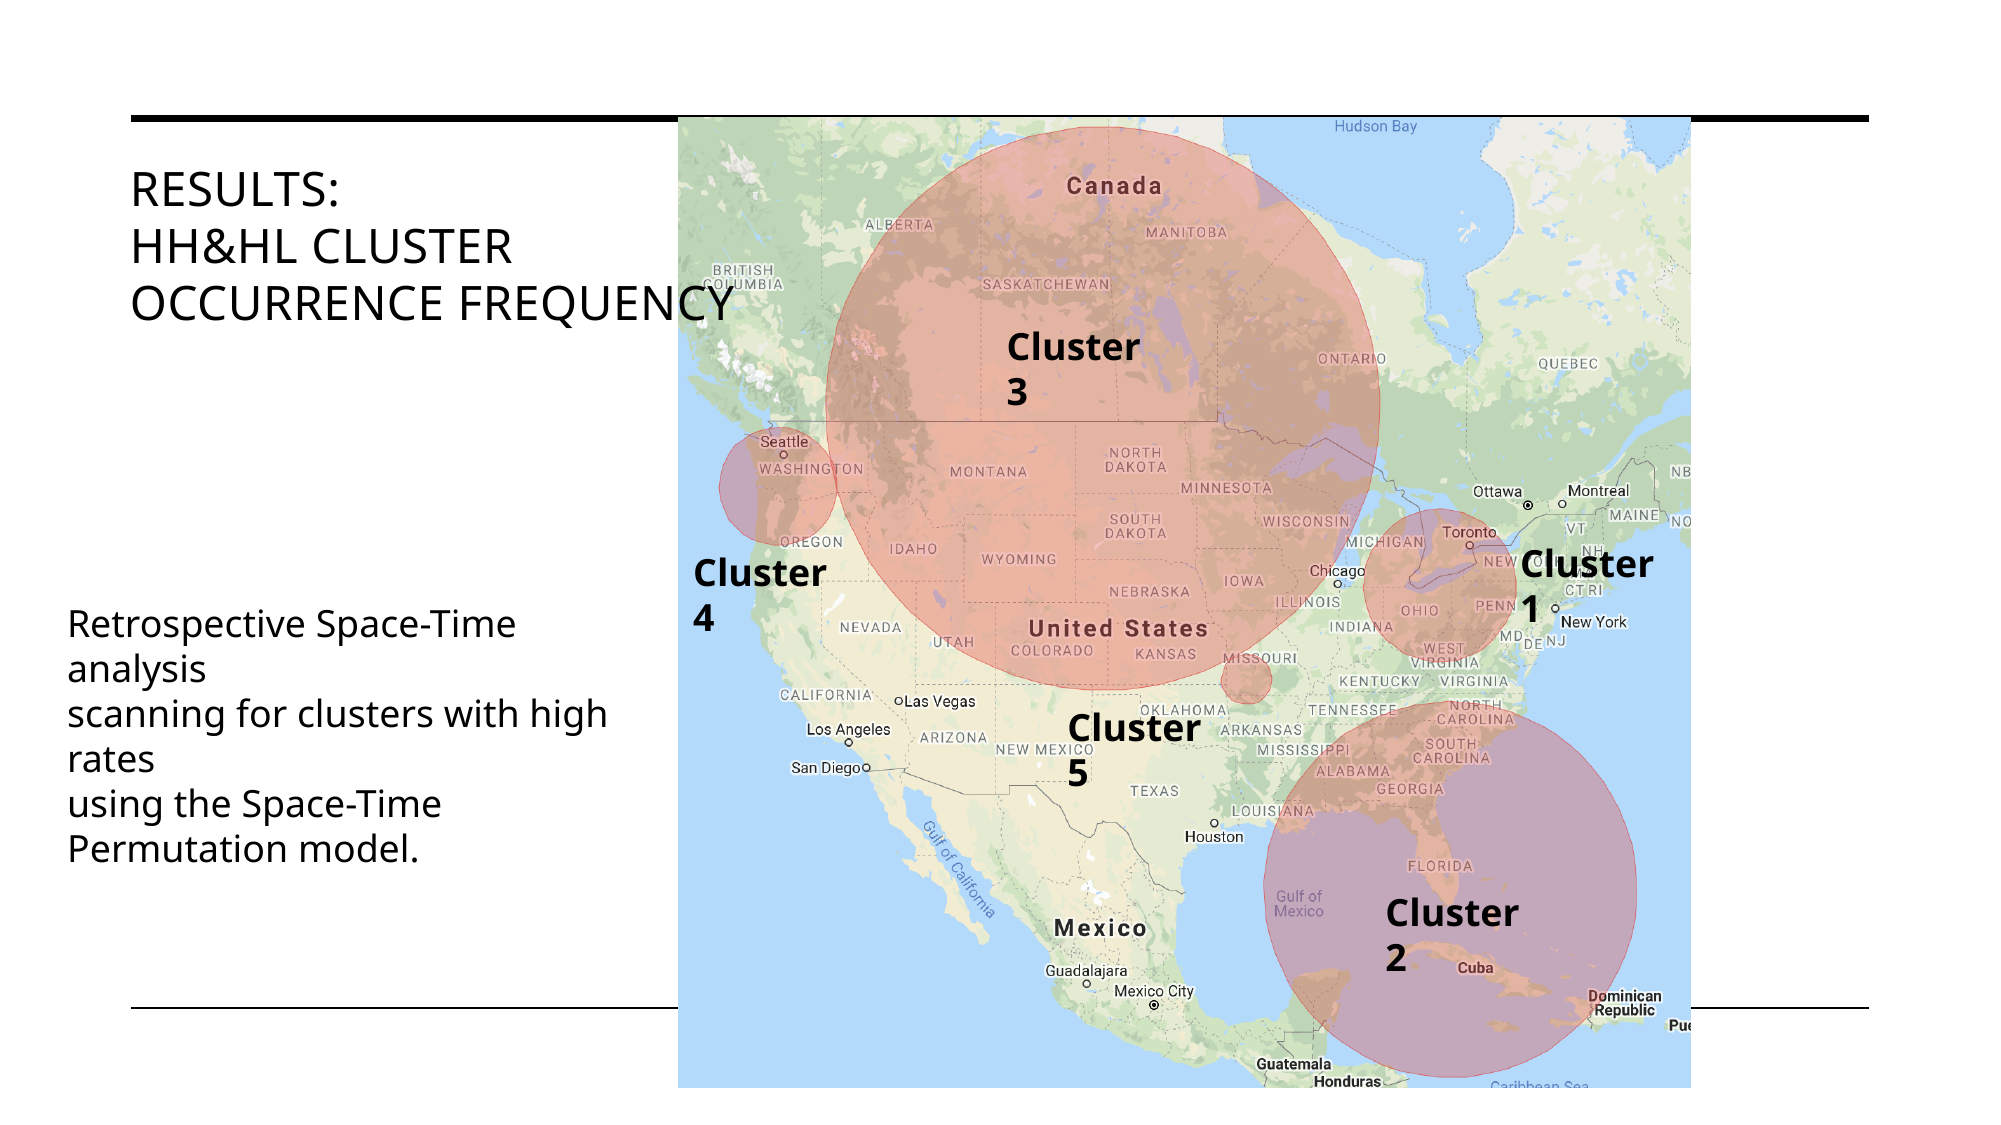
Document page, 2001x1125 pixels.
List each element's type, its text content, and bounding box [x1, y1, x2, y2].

title Results: HH&HL Cluster occurrence frequency [114, 151, 678, 377]
text_box Retrospective Space-Time analysis scanning for clusters with high rates using the Space-Time Permutation model. [52, 592, 678, 878]
picture [678, 117, 1691, 1088]
